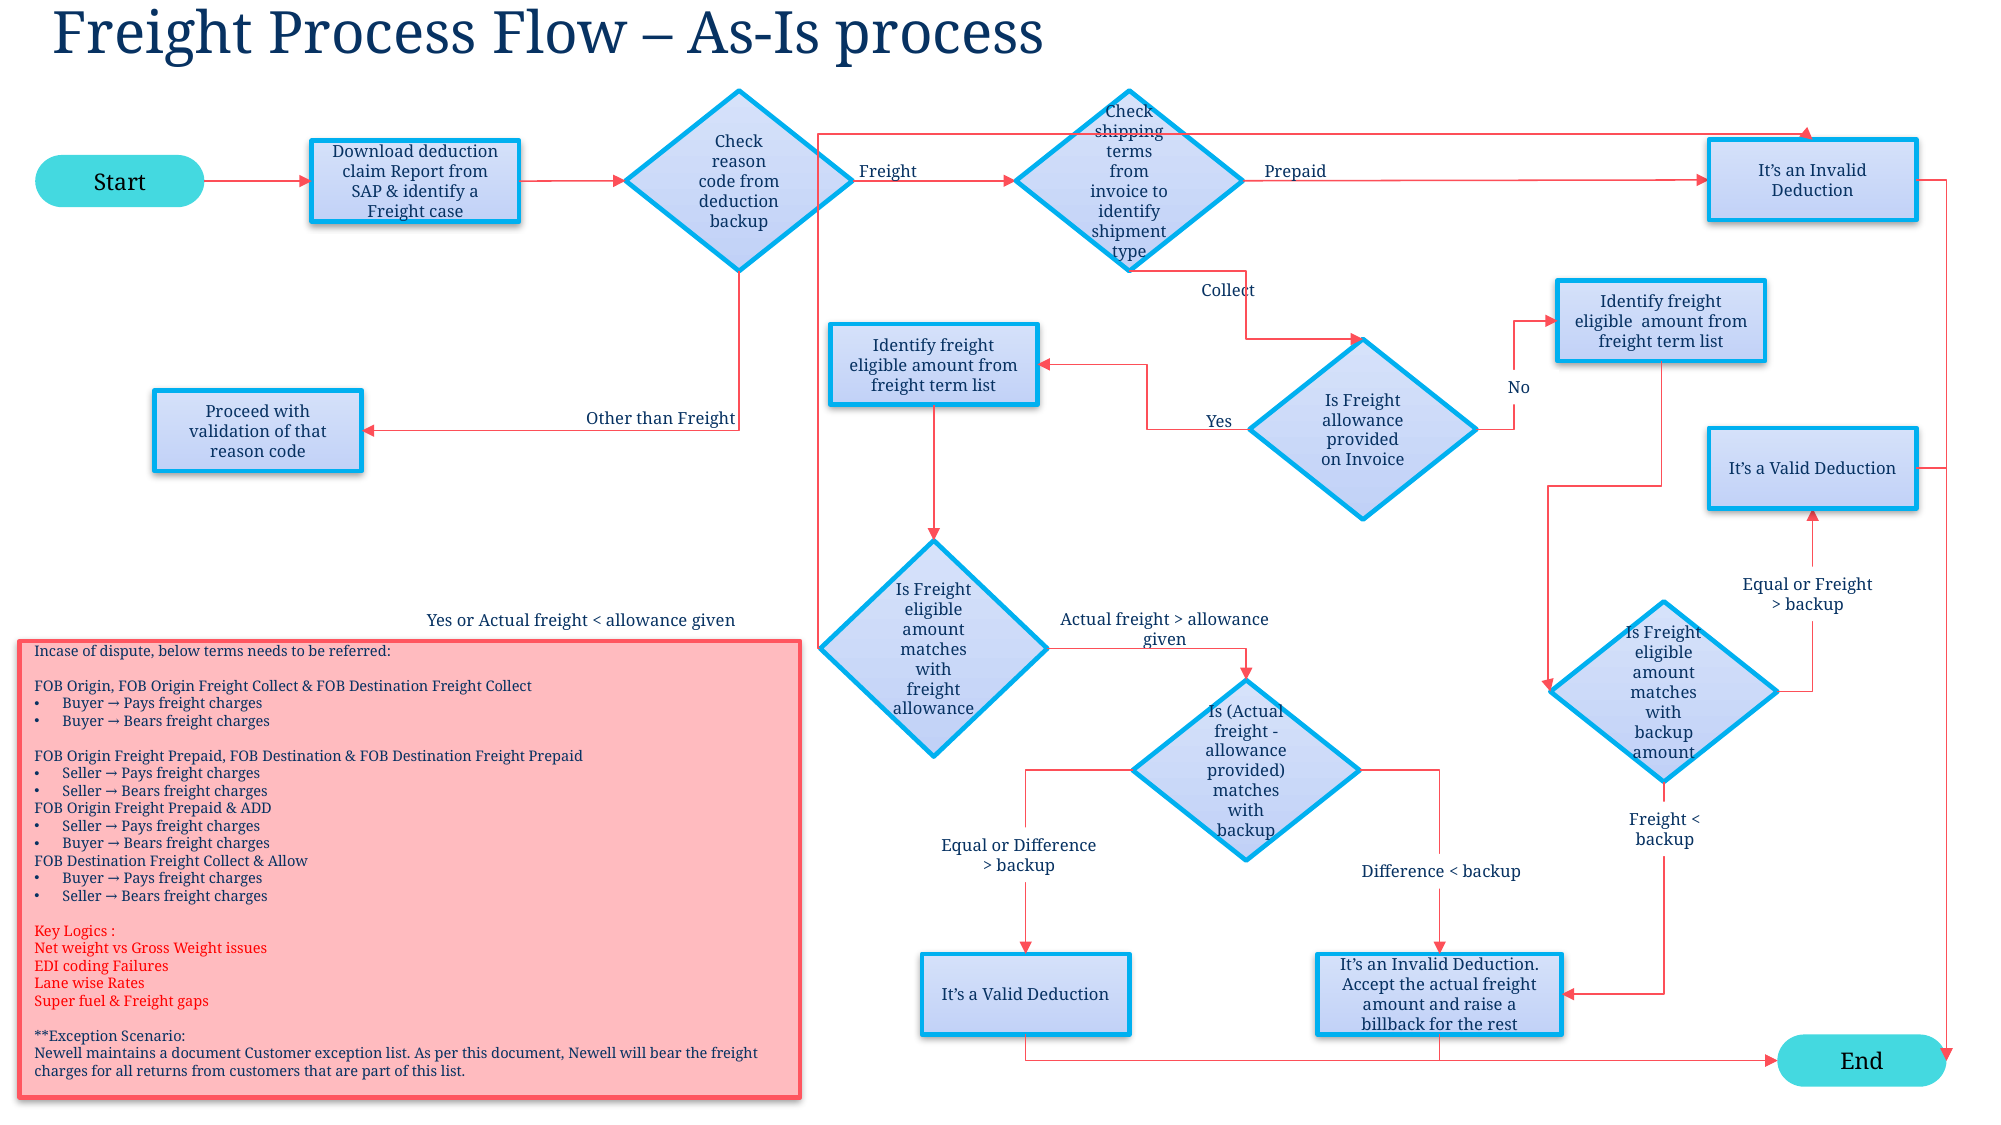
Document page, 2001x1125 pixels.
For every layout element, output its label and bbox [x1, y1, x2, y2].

text_box [382, 602, 785, 638]
text_box [33, 88, 817, 540]
text_box [1070, 88, 1189, 135]
text_box [19, 640, 801, 1098]
text_box [154, 390, 363, 472]
text_box [818, 136, 1949, 1125]
